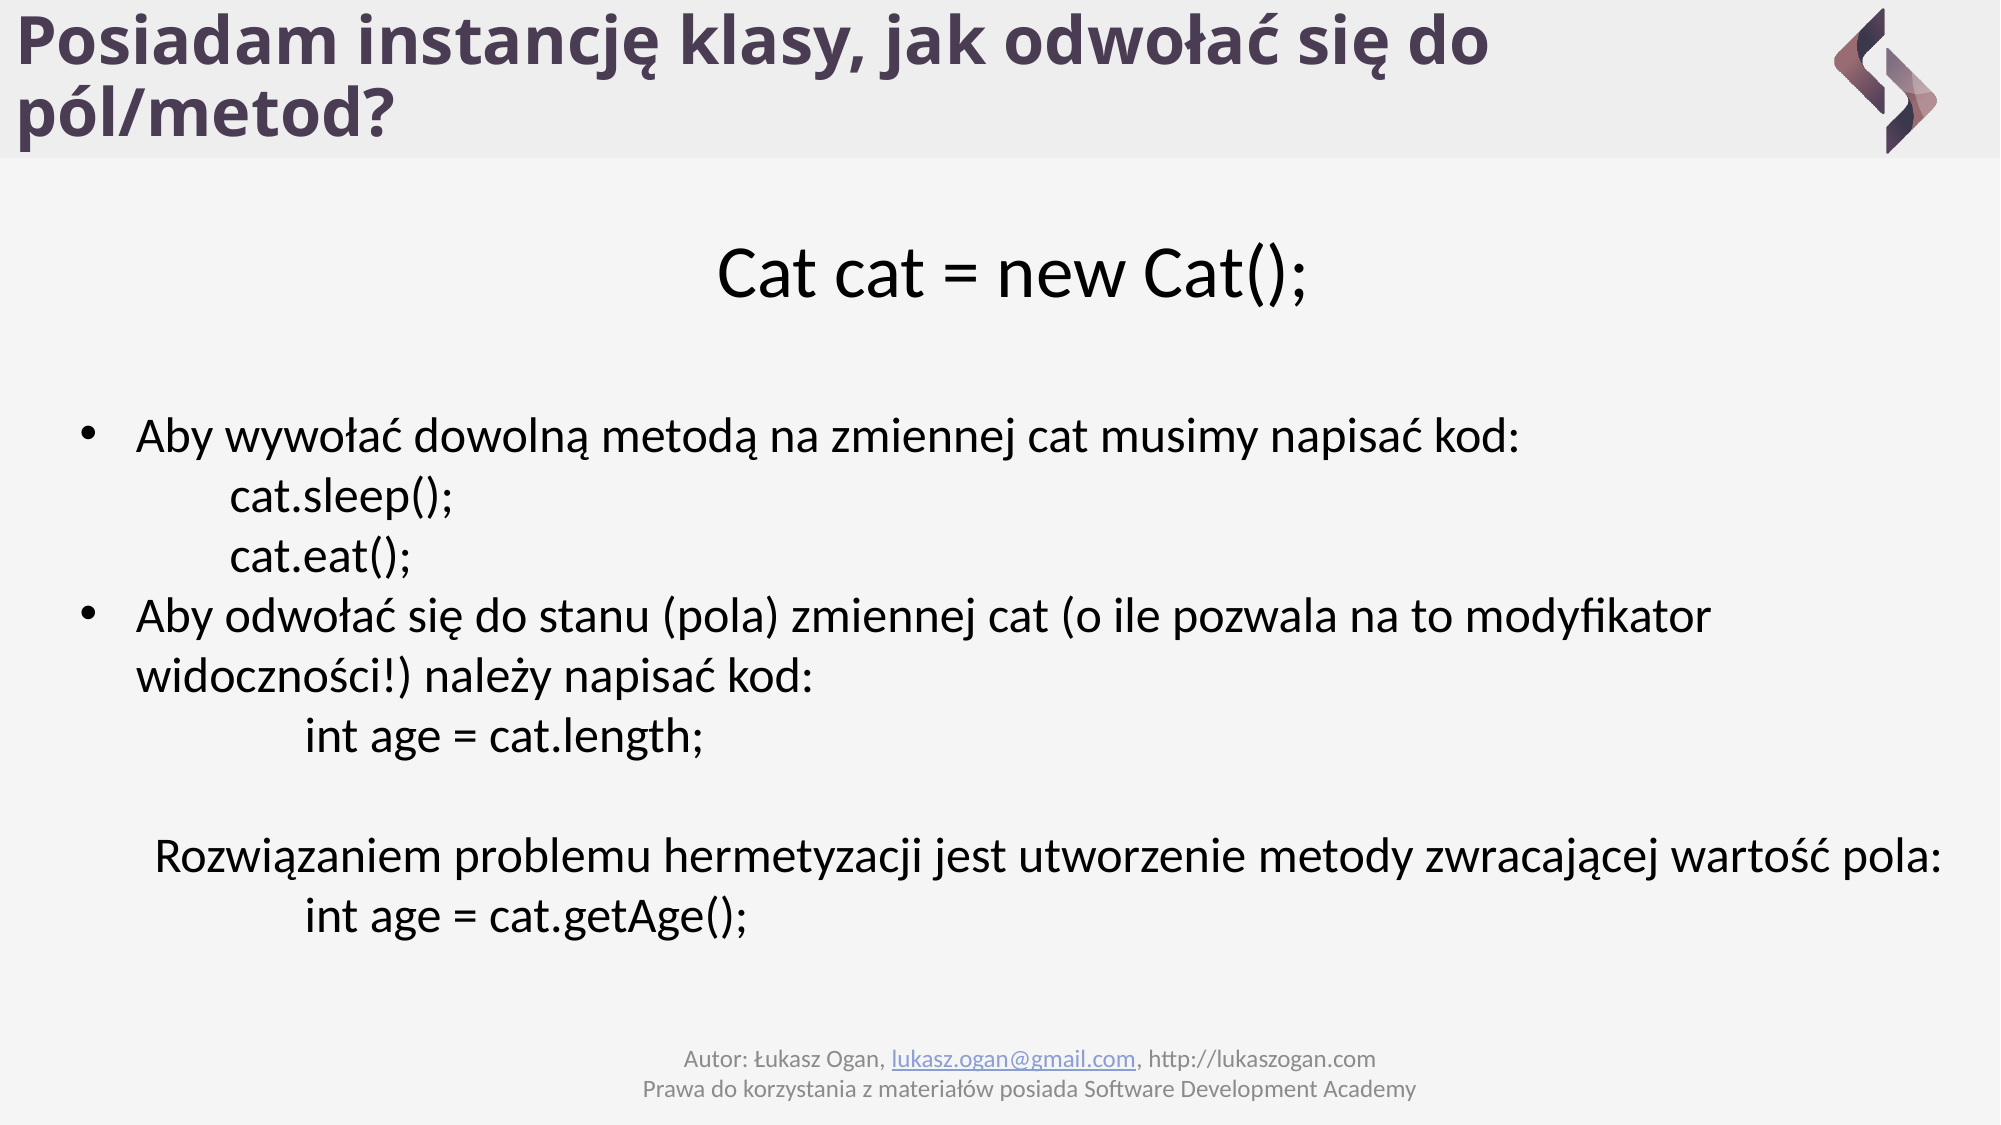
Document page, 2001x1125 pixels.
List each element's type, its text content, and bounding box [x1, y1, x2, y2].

footer Autor: Łukasz Ogan, lukasz.ogan@gmail.com, http://lukaszogan.com Prawa do korzystania z materiałów posiada Software Development Academy [556, 1042, 1505, 1103]
text_box Cat cat = new Cat(); Aby wywołać dowolną metodą na zmiennej cat musimy napisać kod: cat.sleep(); cat.eat(); Aby odwołać się do stanu (pola) zmiennej cat (o ile pozwala na to modyfikator widoczności!) należy napisać kod: int age = cat.length; Rozwiązaniem problemu hermetyzacji jest utworzenie metody zwracającej wartość pola: int age = cat.getAge(); [64, 214, 1963, 950]
picture [1787, 0, 2001, 166]
title Posiadam instancję klasy, jak odwołać się do pól/metod? [0, 0, 1788, 158]
